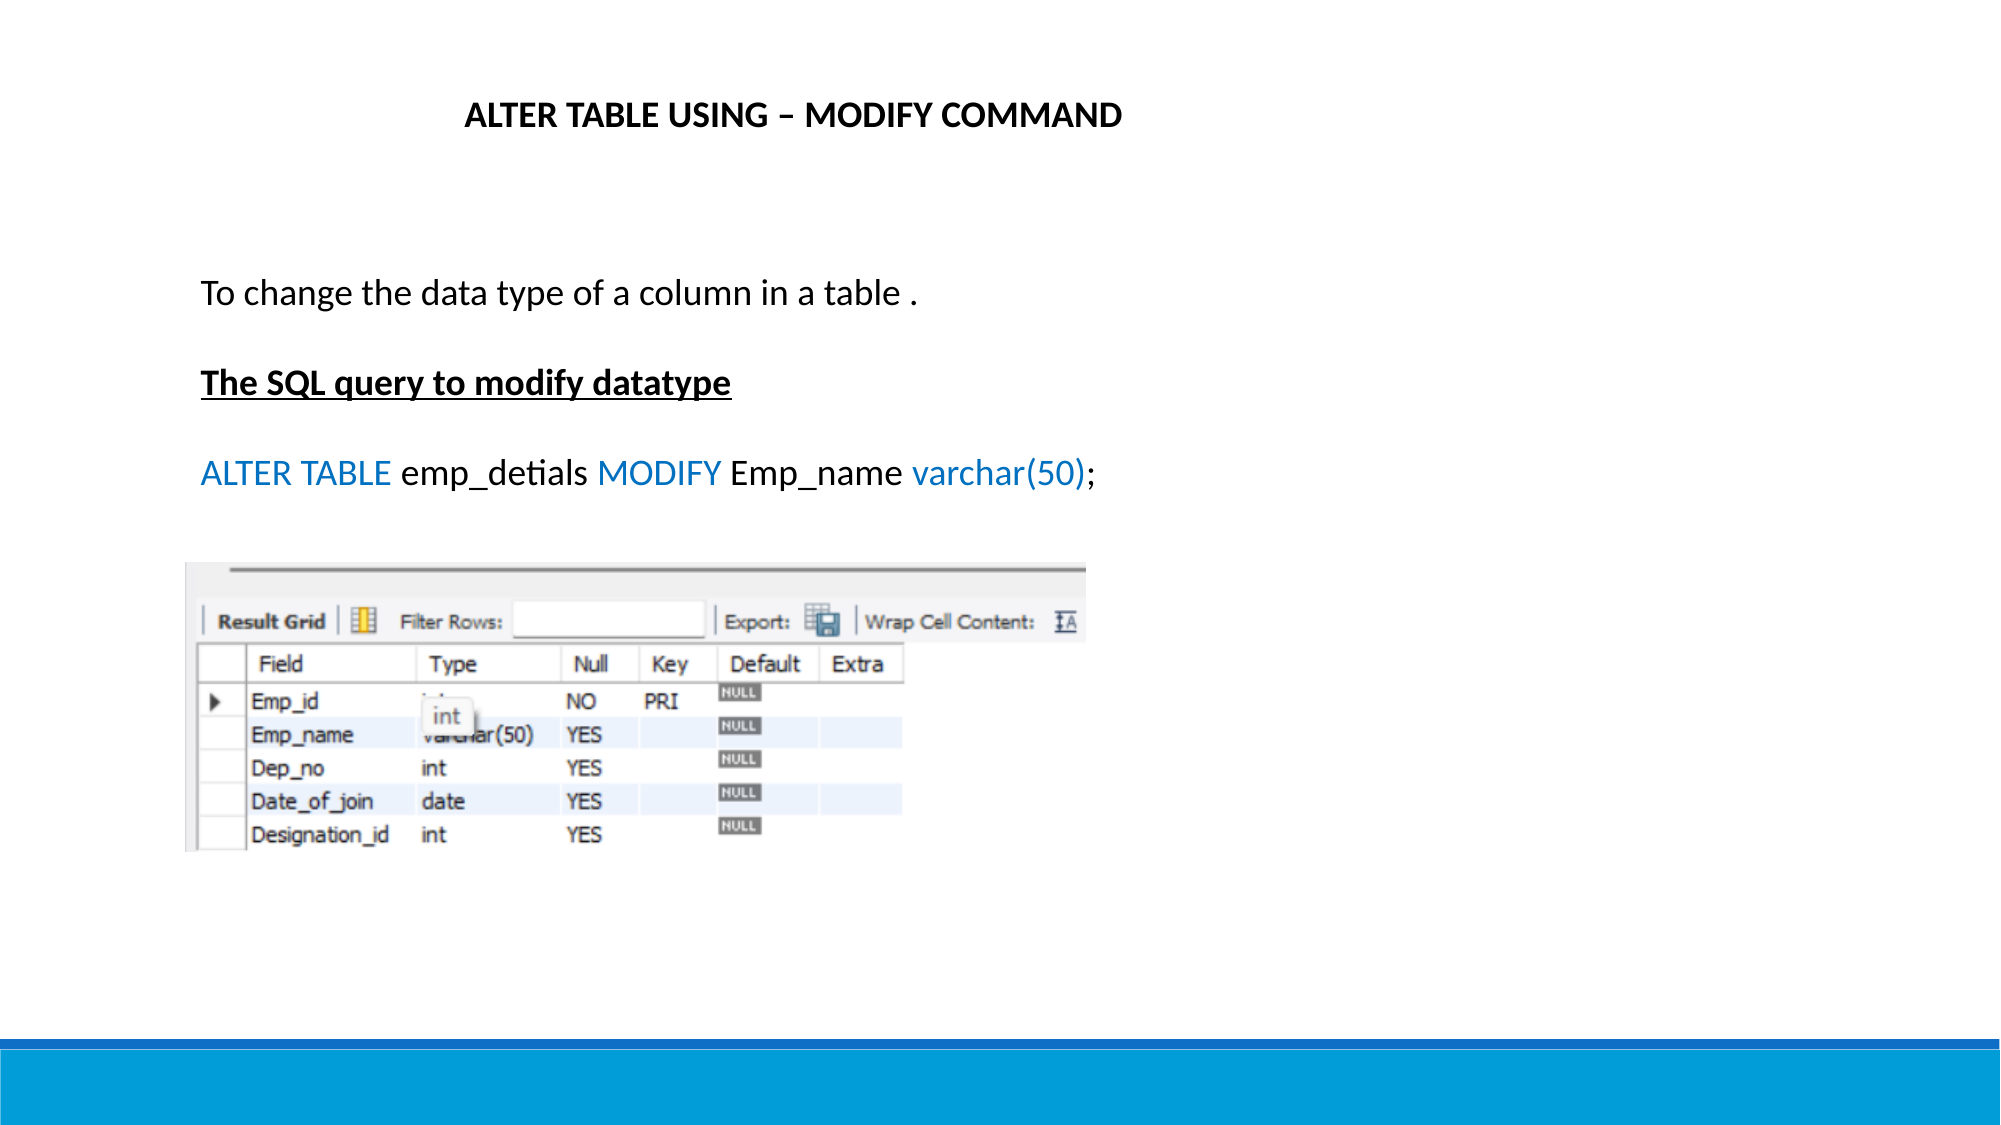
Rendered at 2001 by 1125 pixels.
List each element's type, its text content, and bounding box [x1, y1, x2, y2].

text_box To change the data type of a column in a table . The SQL query to modify datatype ALTER TABLE emp_detials MODIFY Emp_name varchar(50); [185, 219, 1403, 542]
text_box ALTER TABLE USING – MODIFY COMMAND [185, 58, 1403, 167]
picture [185, 561, 1087, 853]
